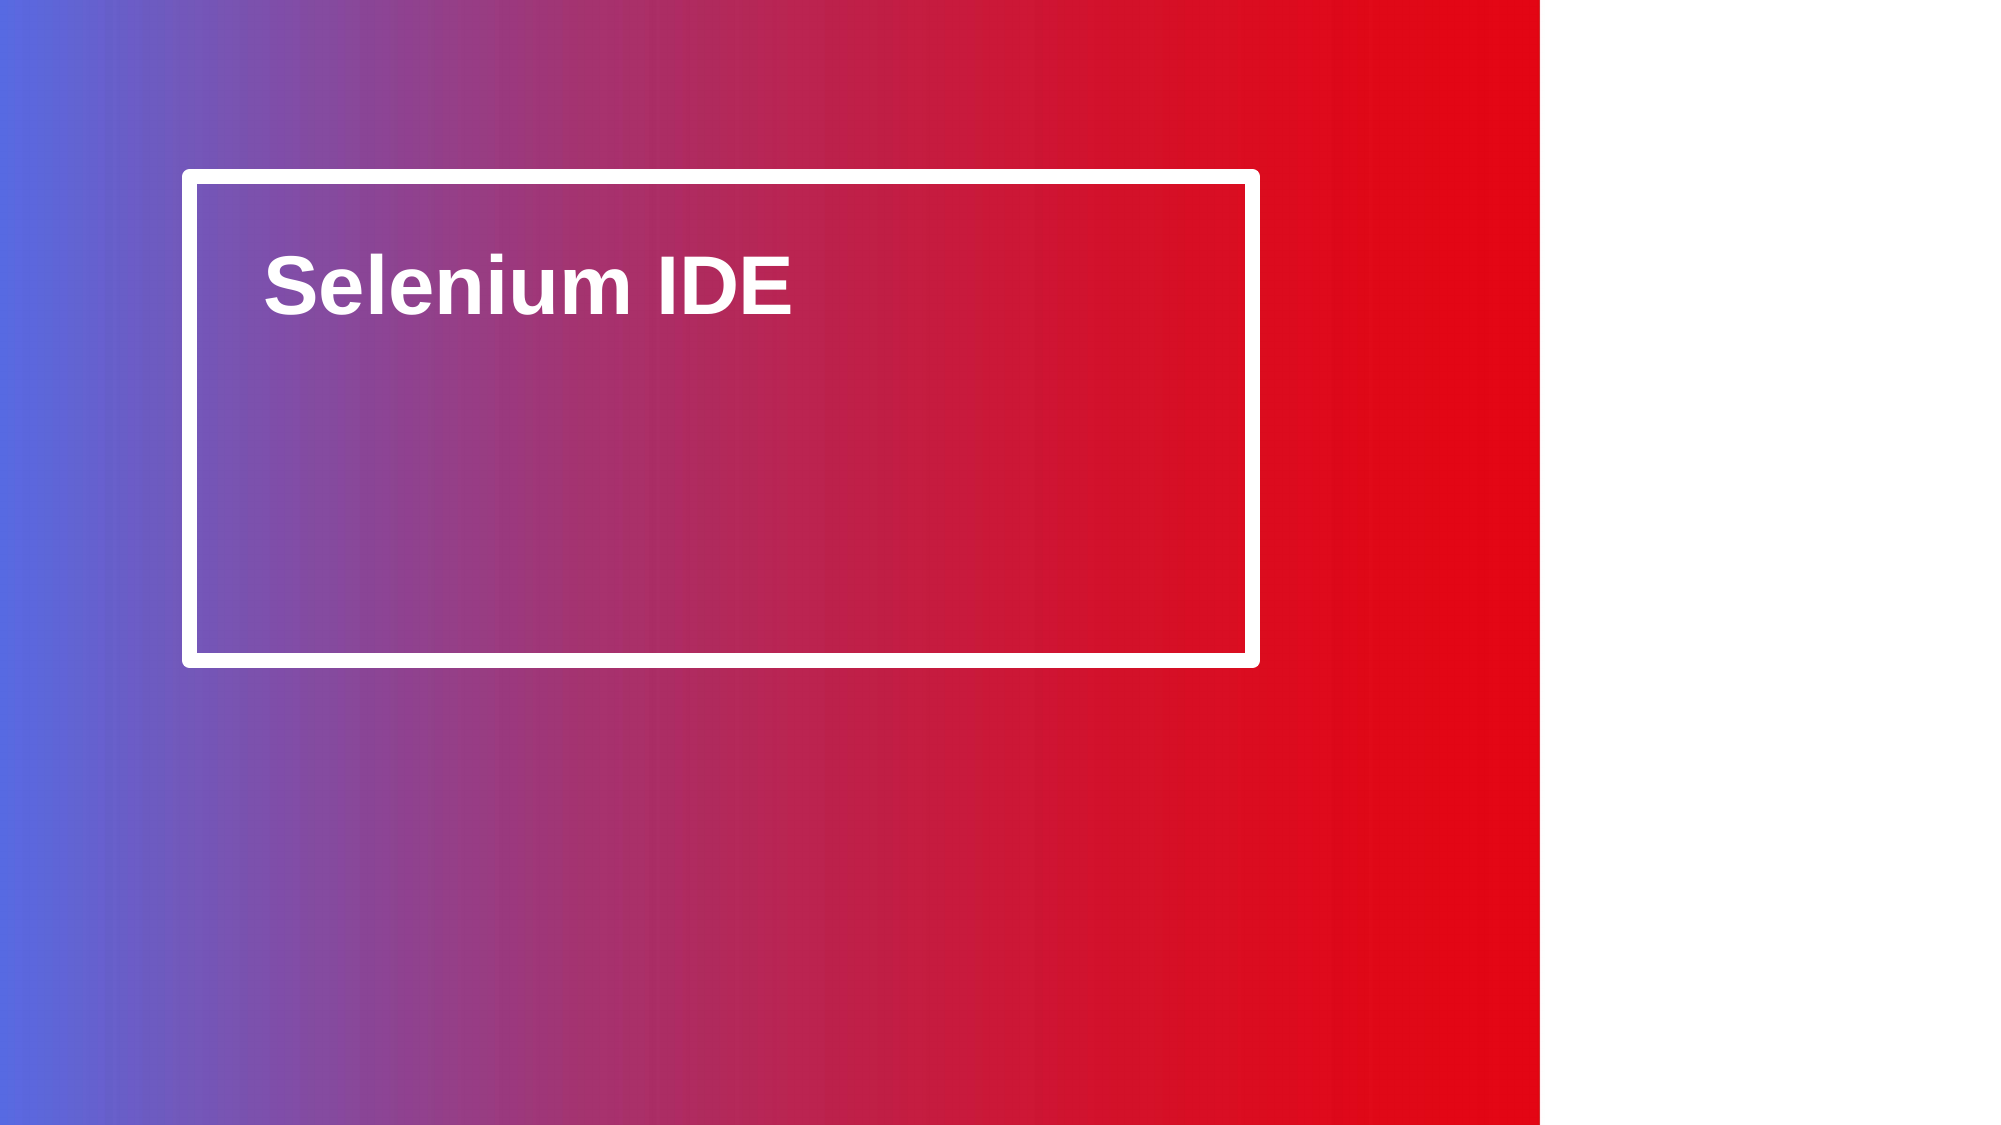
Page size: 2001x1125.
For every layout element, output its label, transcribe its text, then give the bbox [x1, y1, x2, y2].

picture [0, 0, 1545, 1125]
title Selenium IDE [261, 228, 799, 419]
